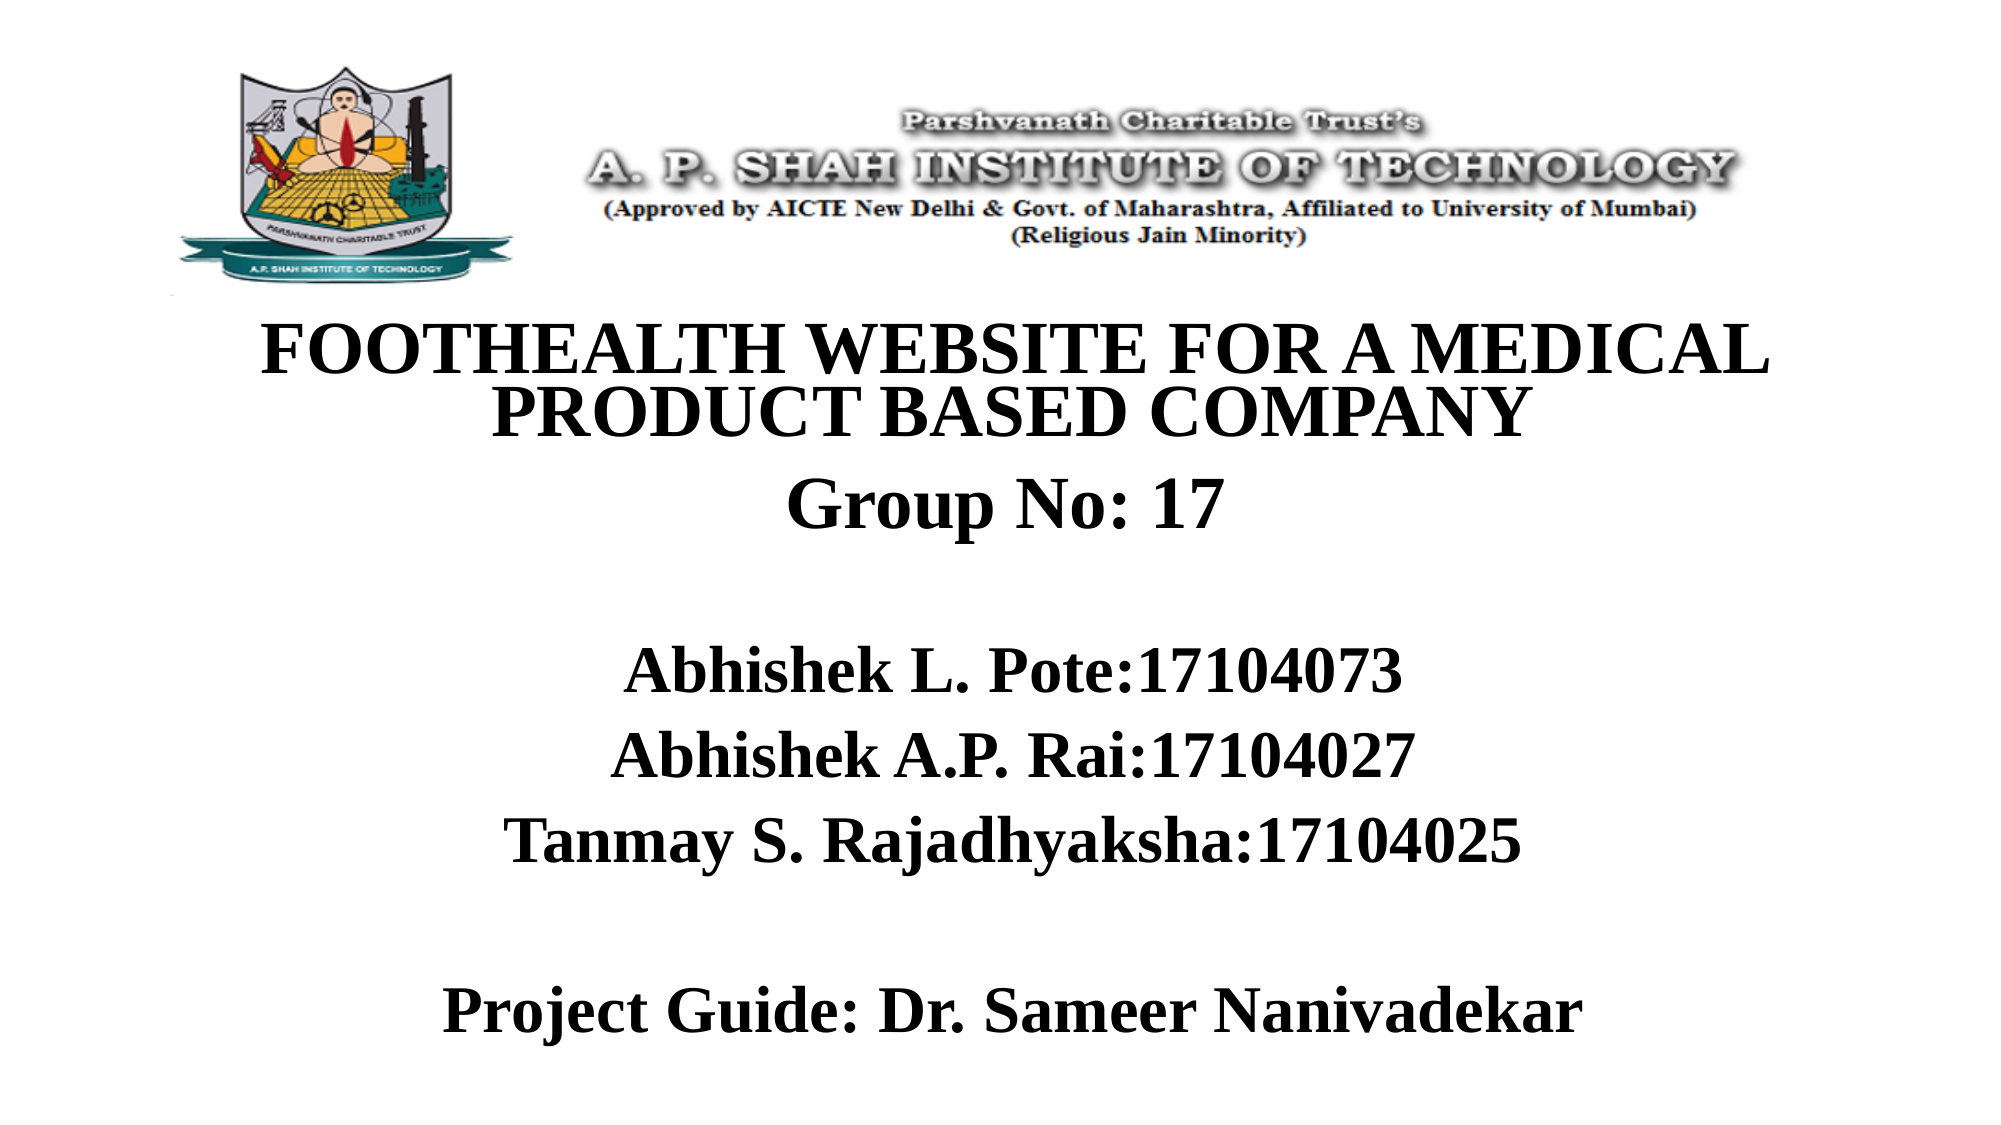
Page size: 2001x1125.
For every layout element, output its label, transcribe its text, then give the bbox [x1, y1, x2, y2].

picture [111, 55, 1845, 296]
list FOOTHEALTH WEBSITE FOR A MEDICAL PRODUCT BASED COMPANY Group No: 17 Abhishek L. Pote:17104073 Abhishek A.P. Rai:17104027 Tanmay S. Rajadhyaksha:17104025 Project Guide: Dr. Sameer Nanivadekar [155, 316, 1856, 1113]
